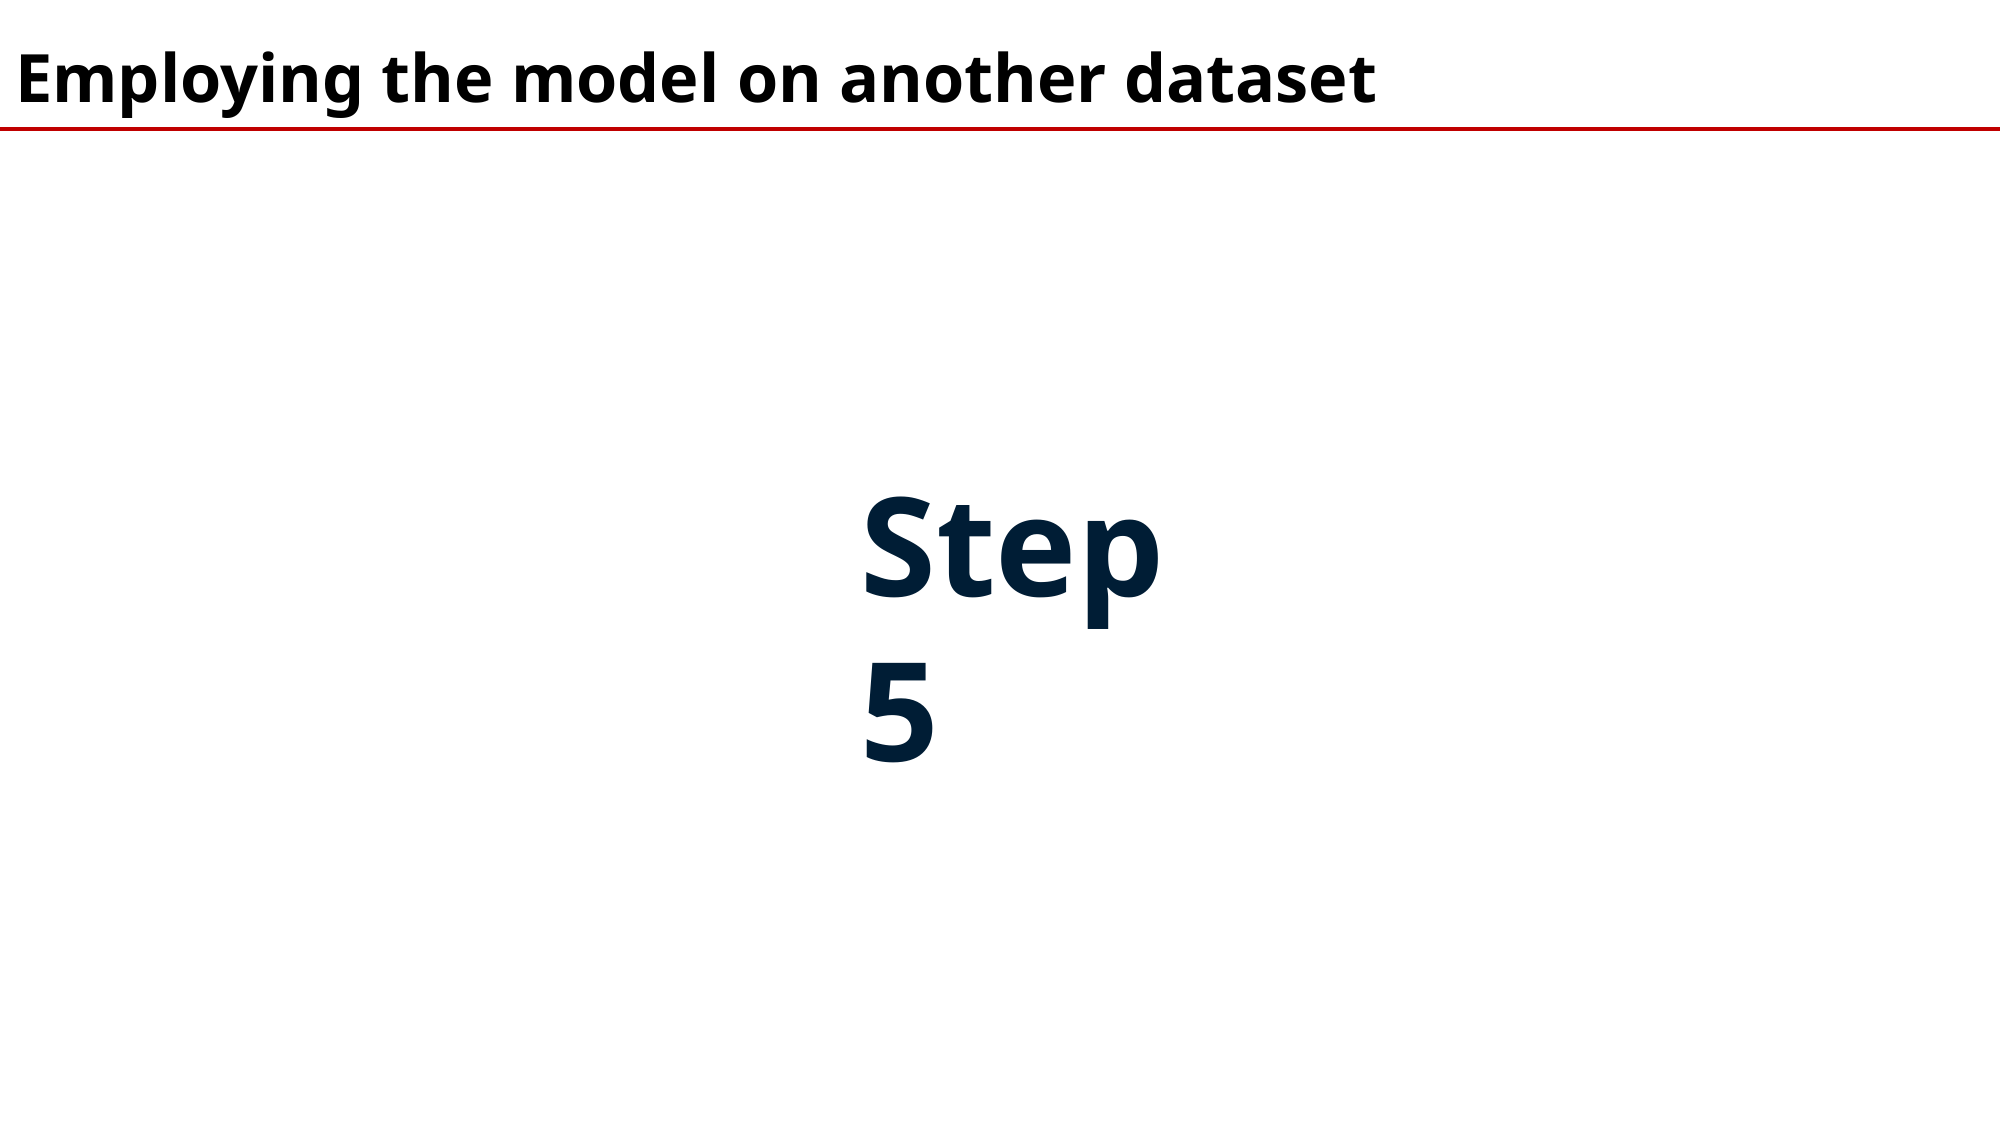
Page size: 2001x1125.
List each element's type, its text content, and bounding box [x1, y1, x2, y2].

text_box Employing the model on another dataset [0, 28, 1515, 124]
text_box Step 5 [845, 451, 1244, 797]
